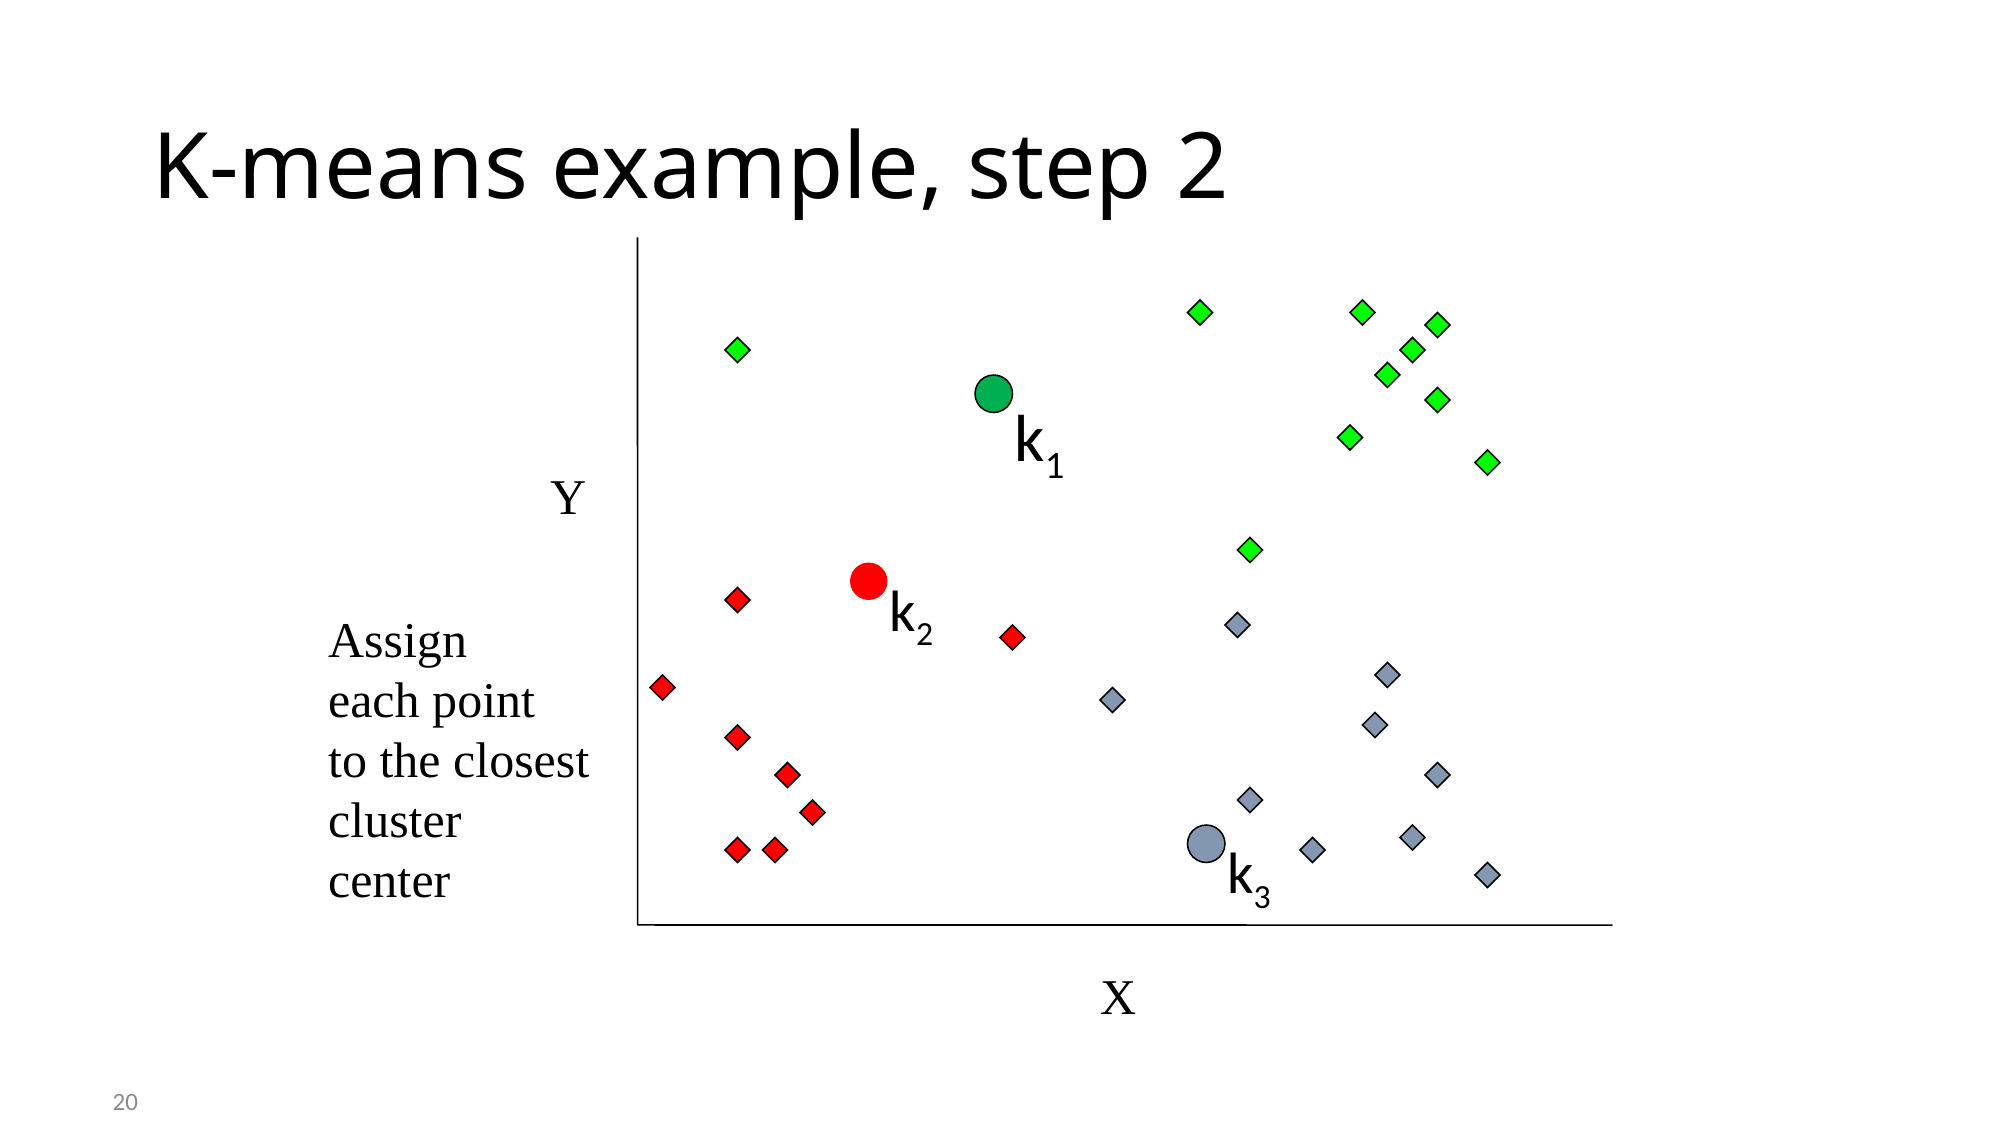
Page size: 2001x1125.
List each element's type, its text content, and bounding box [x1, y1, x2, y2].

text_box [534, 237, 1613, 1033]
title K-means example, step 2 [137, 59, 1863, 278]
slide_number 20 [0, 1074, 154, 1125]
text_box Assign each point to the closest cluster center [313, 599, 534, 975]
